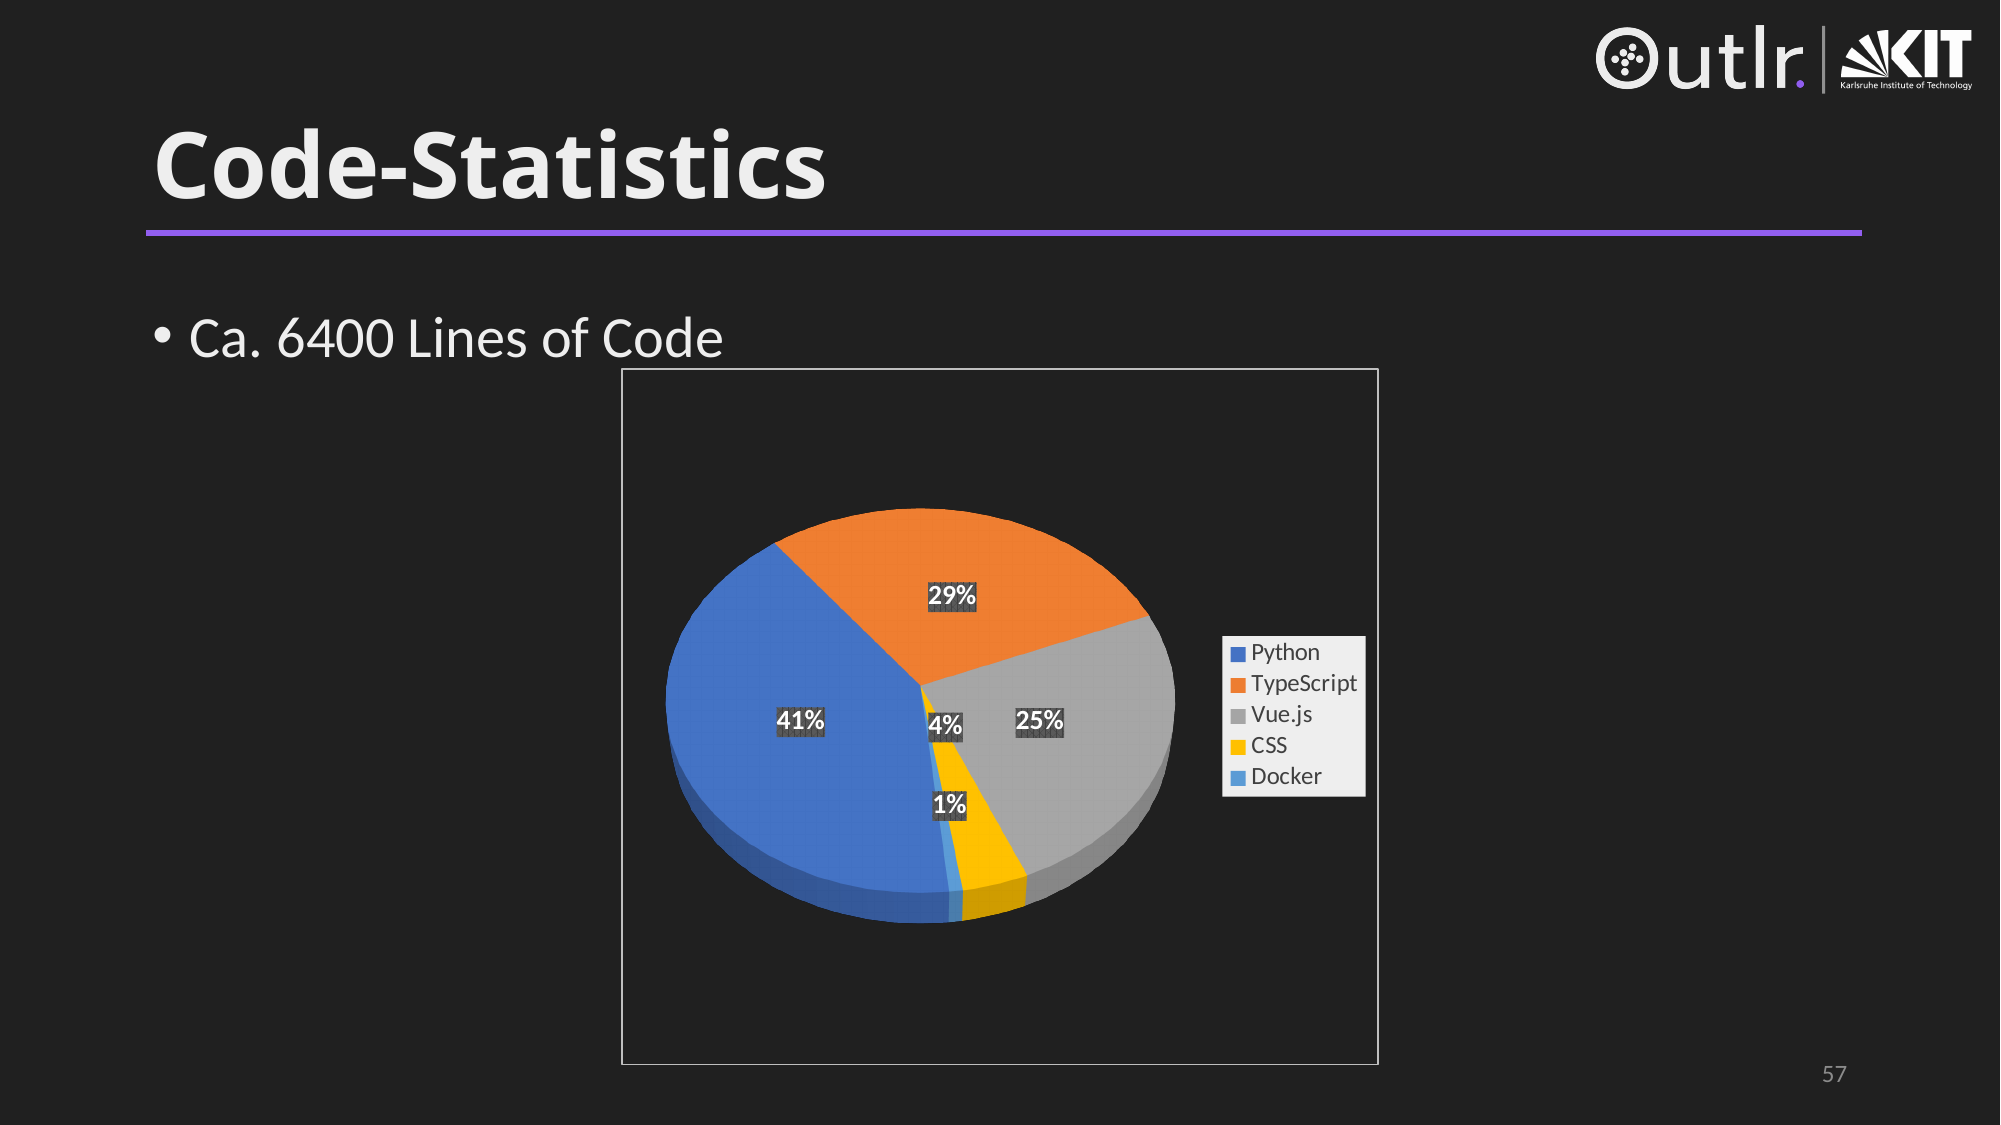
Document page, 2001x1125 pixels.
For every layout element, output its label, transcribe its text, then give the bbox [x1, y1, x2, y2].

picture [1578, 0, 1839, 59]
slide_number 57 [1412, 1042, 1863, 1103]
title Code-Statistics [137, 59, 1863, 278]
picture [1841, 30, 1972, 90]
chart [621, 367, 1379, 1066]
list Ca. 6400 Lines of Code [137, 299, 1863, 1014]
